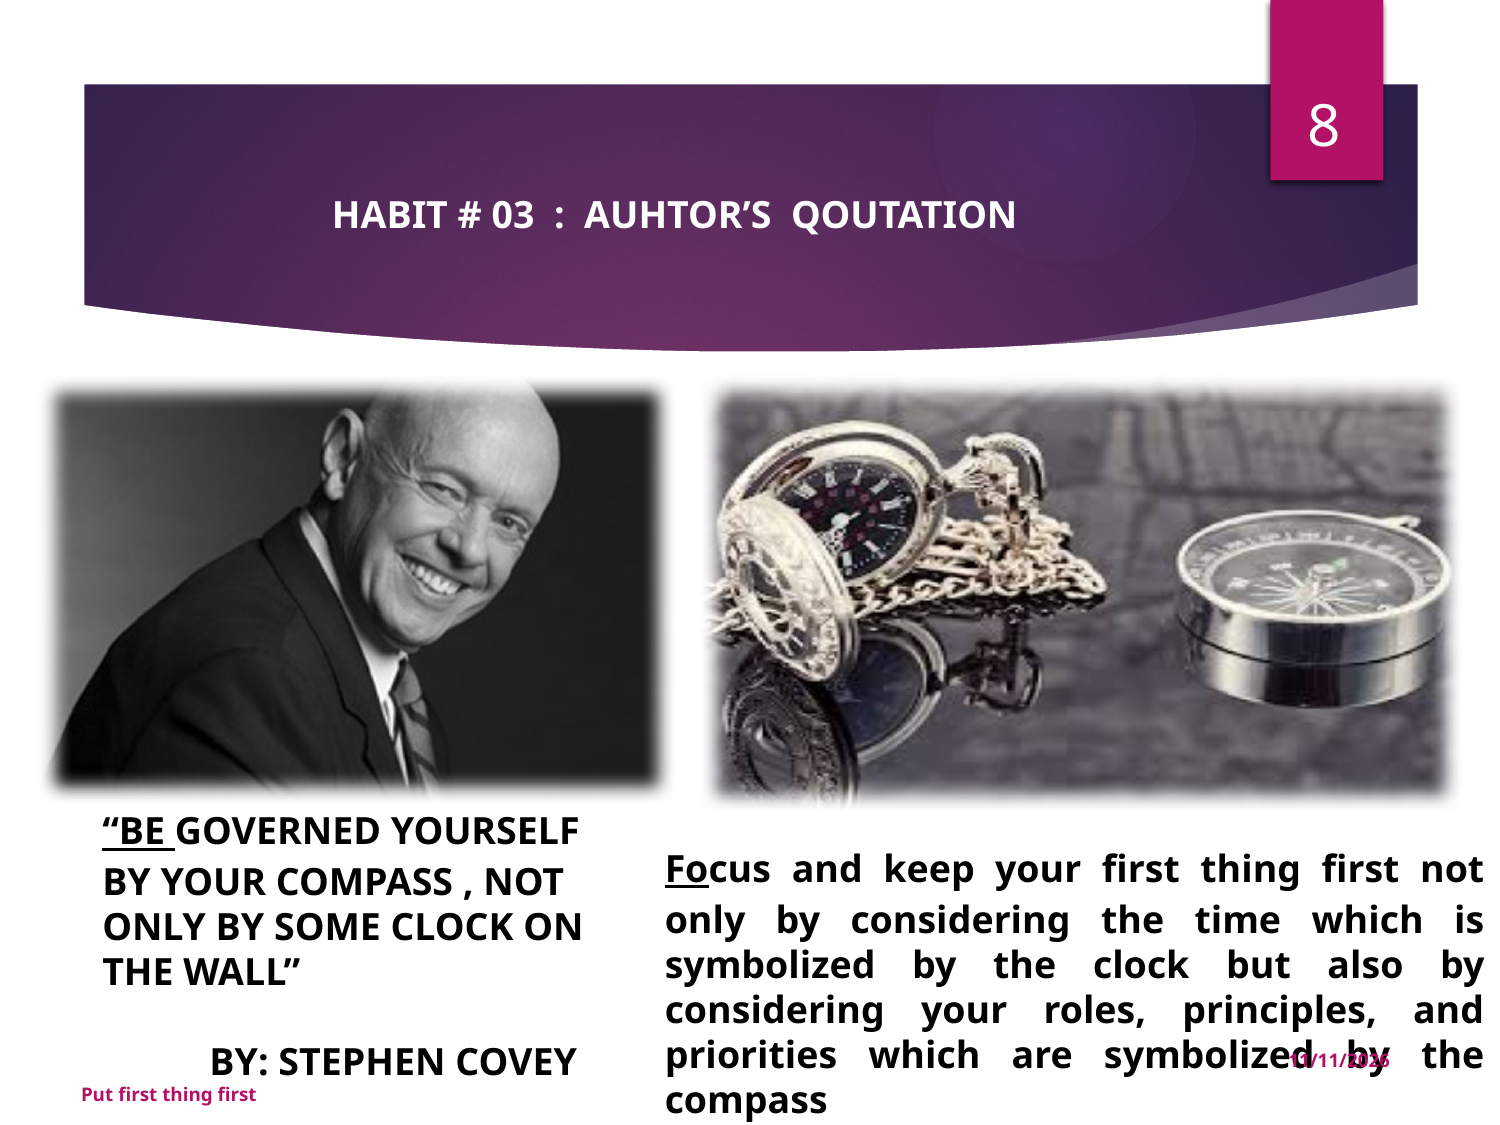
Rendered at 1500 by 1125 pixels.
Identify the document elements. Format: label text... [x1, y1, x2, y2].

text_box “BE GOVERNED YOURSELF BY YOUR COMPASS , NOT ONLY BY SOME CLOCK ON THE WALL” BY: STEPHEN COVEY [87, 814, 600, 1075]
footer Put first thing first [66, 1075, 700, 1113]
picture [699, 374, 1463, 813]
slide_number 8 [1259, 48, 1390, 175]
text_box Focus and keep your first thing first not only by considering the time which is symbolized by the clock but also by considering your roles, principles, and priorities which are symbolized by the compass [650, 837, 1500, 1125]
text_box HABIT # 03 : AUHTOR’S QOUTATION [317, 183, 1033, 244]
picture [37, 374, 676, 805]
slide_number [1242, 1044, 1405, 1082]
